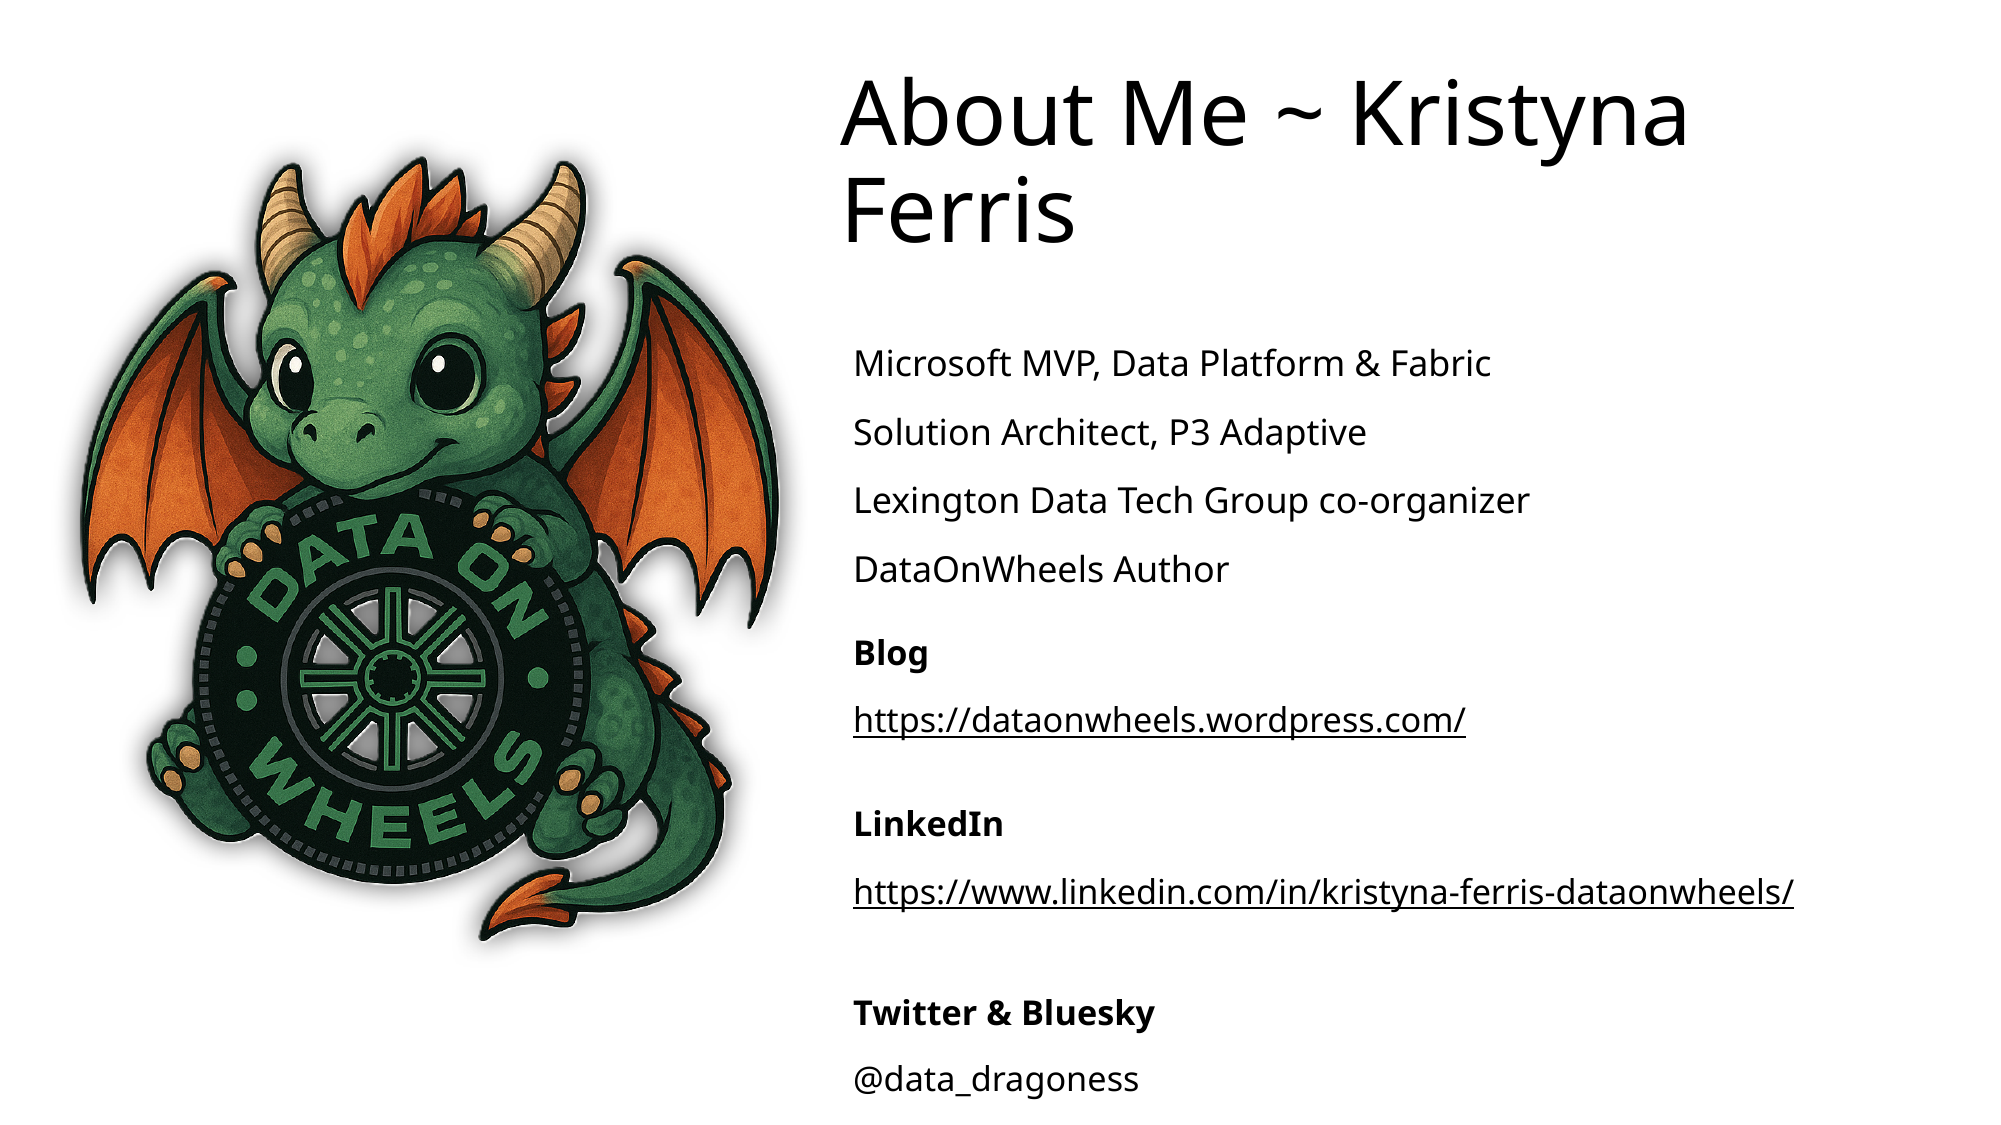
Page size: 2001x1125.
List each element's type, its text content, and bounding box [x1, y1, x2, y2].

title About Me ~ Kristyna Ferris [825, 59, 1717, 271]
picture [75, 140, 810, 965]
list Microsoft MVP, Data Platform & Fabric Solution Architect, P3 Adaptive Lexington Data Tech Group co-organizer DataOnWheels Author Blog https://dataonwheels.wordpress.com/ LinkedIn https://www.linkedin.com/in/kristyna-ferris-dataonwheels/ Twitter & Bluesky @data_dragoness [838, 307, 1995, 1111]
